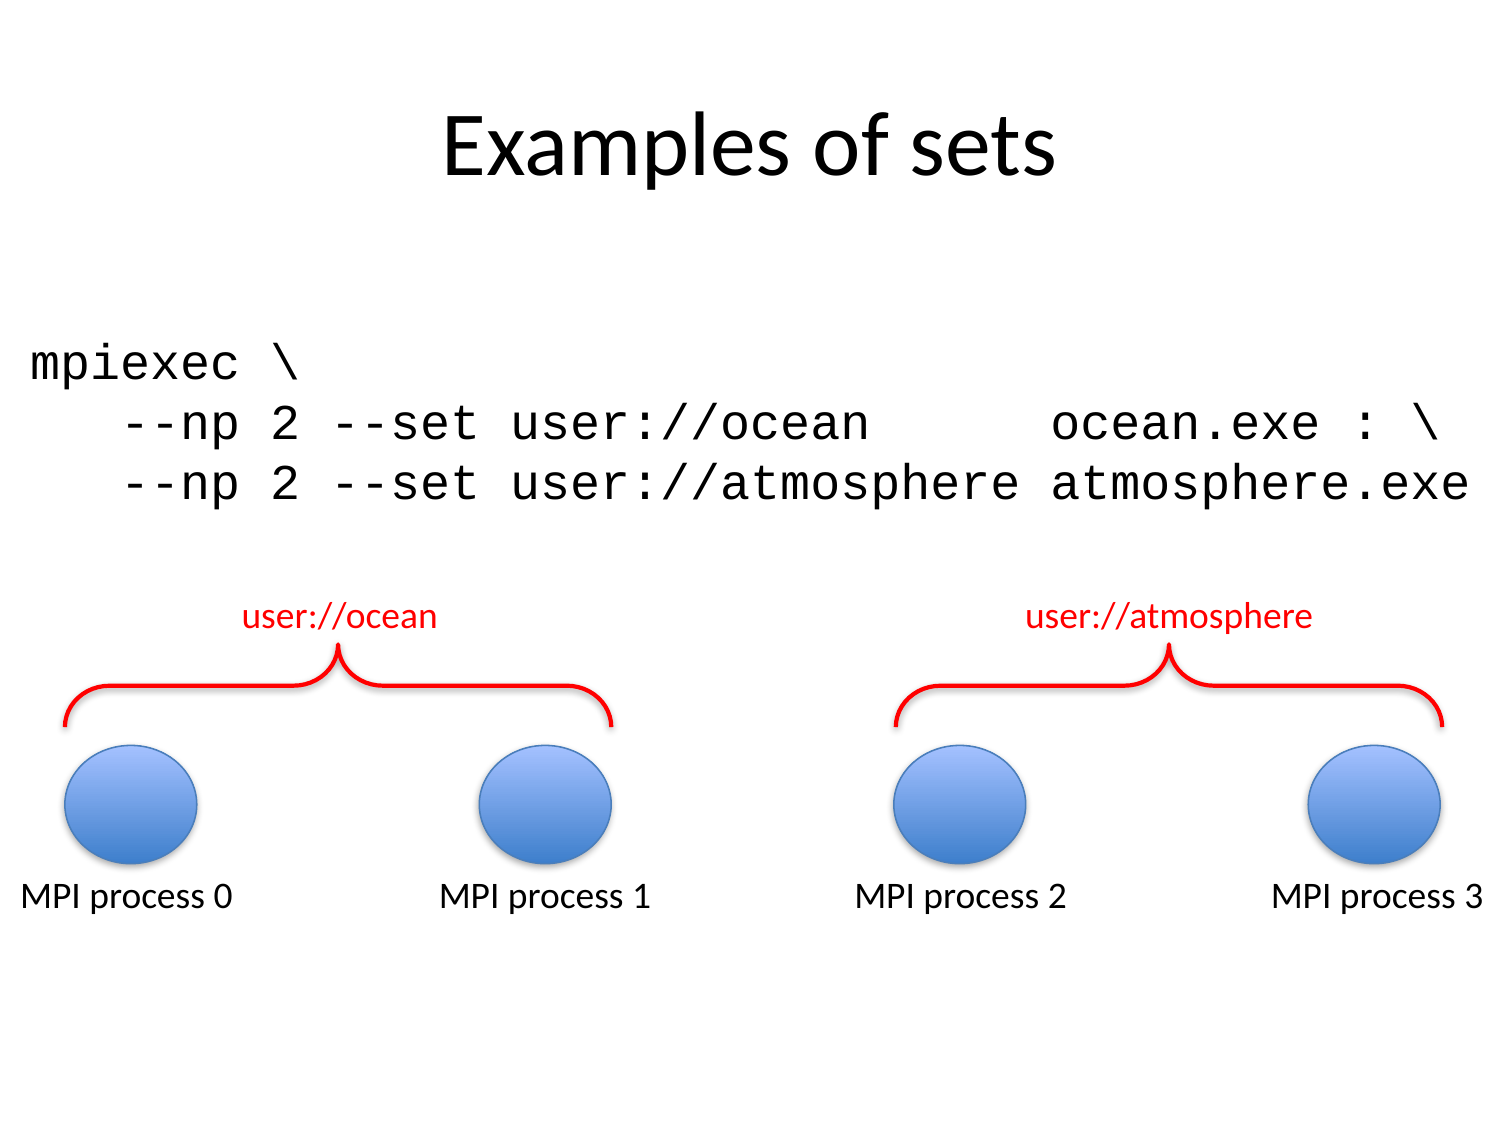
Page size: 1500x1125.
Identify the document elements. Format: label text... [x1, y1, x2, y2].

text_box [893, 644, 1445, 728]
text_box MPI process 1 [423, 863, 667, 924]
text_box mpiexec \ --np 2 --set user://ocean ocean.exe : \ --np 2 --set user://atmosphere atmosphere.exe [15, 321, 1486, 517]
text_box MPI process 2 [839, 863, 1082, 924]
text_box user://ocean [226, 583, 453, 644]
text_box [478, 744, 612, 863]
text_box user://atmosphere [1010, 583, 1329, 644]
text_box [64, 744, 198, 863]
text_box [893, 744, 1027, 863]
text_box MPI process 3 [1255, 863, 1499, 924]
text_box [1307, 744, 1441, 863]
text_box MPI process 0 [5, 863, 248, 924]
title Examples of sets [75, 45, 1425, 233]
text_box [62, 644, 614, 728]
